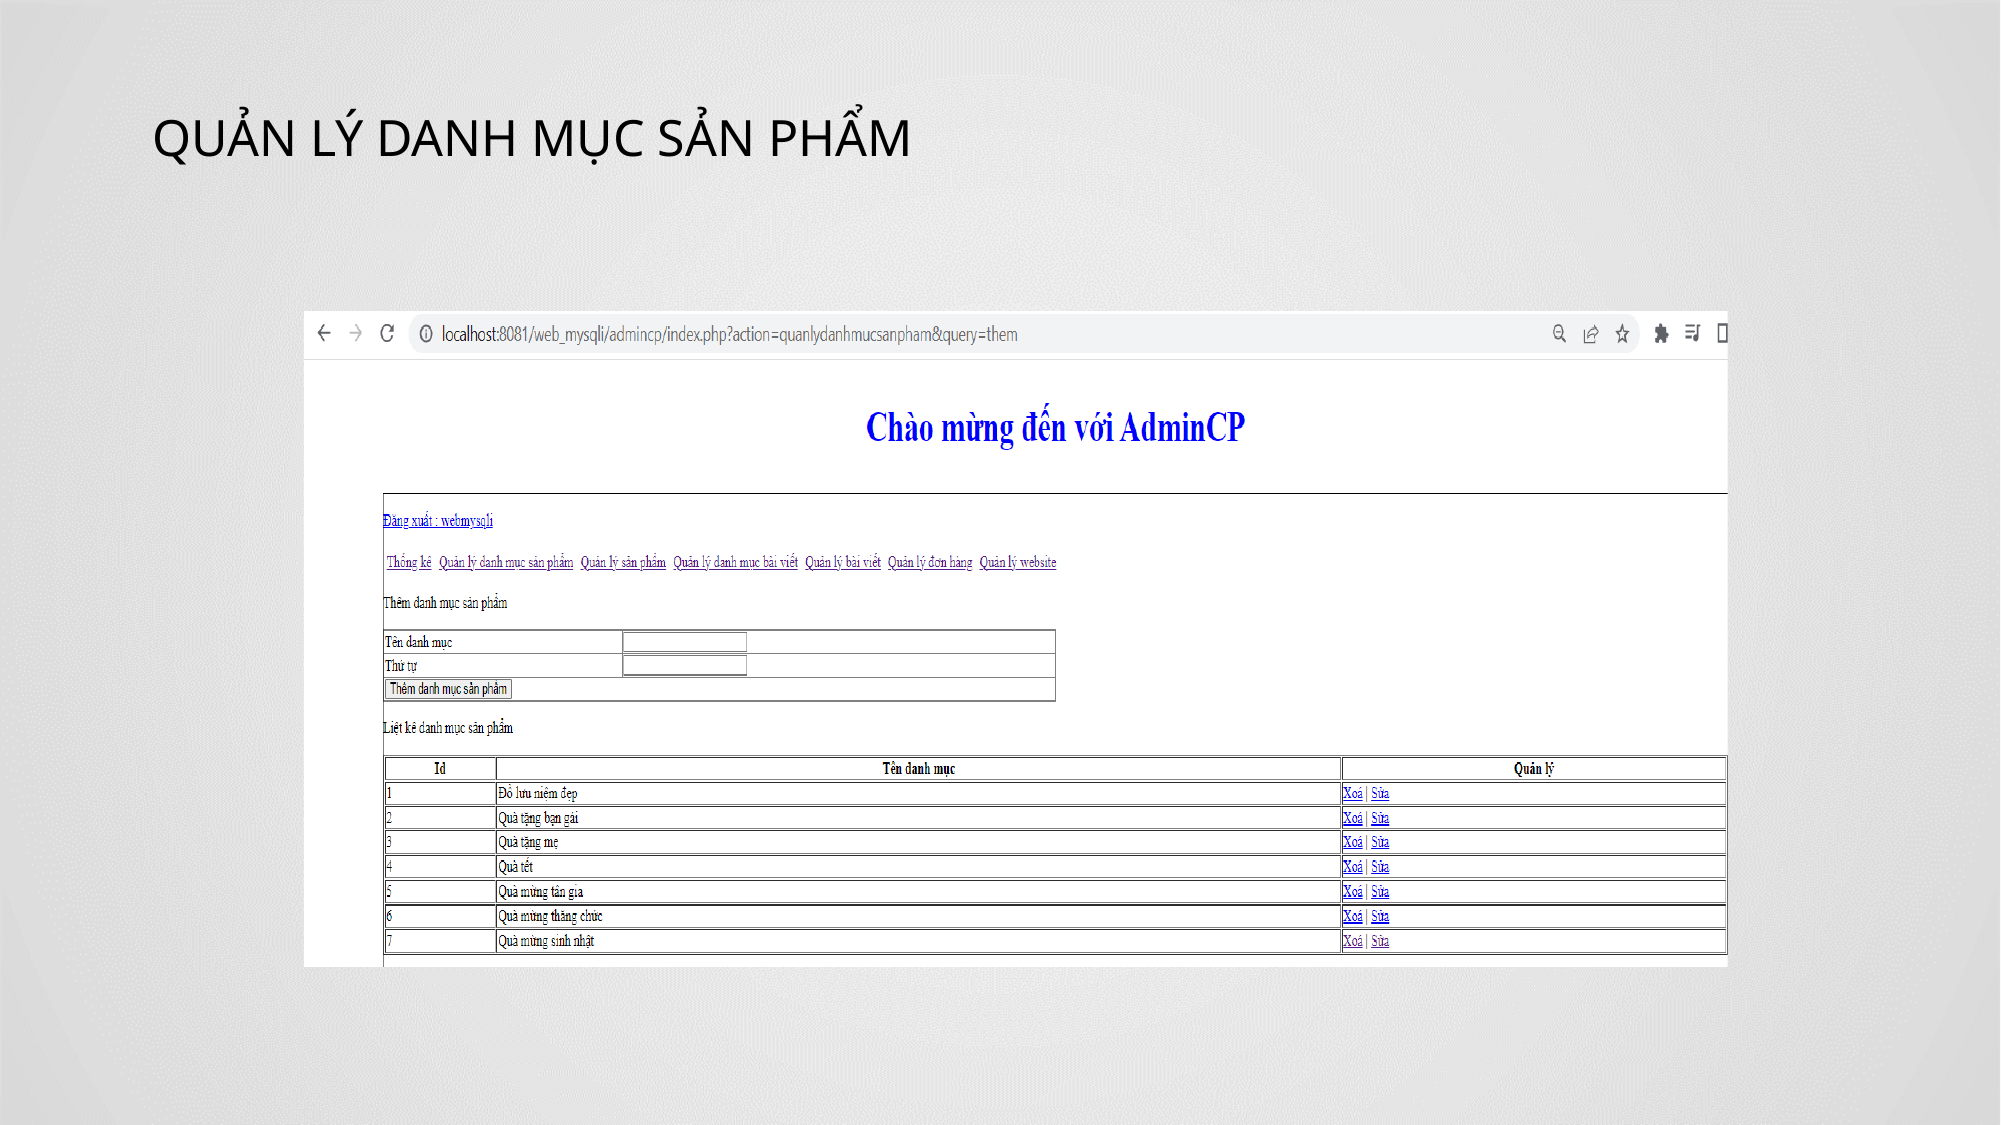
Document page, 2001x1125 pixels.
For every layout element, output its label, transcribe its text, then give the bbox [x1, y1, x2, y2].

picture [0, 0, 2001, 1125]
title QUẢN LÝ DANH MỤC SẢN PHẨM [137, 59, 1001, 222]
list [303, 311, 1728, 967]
